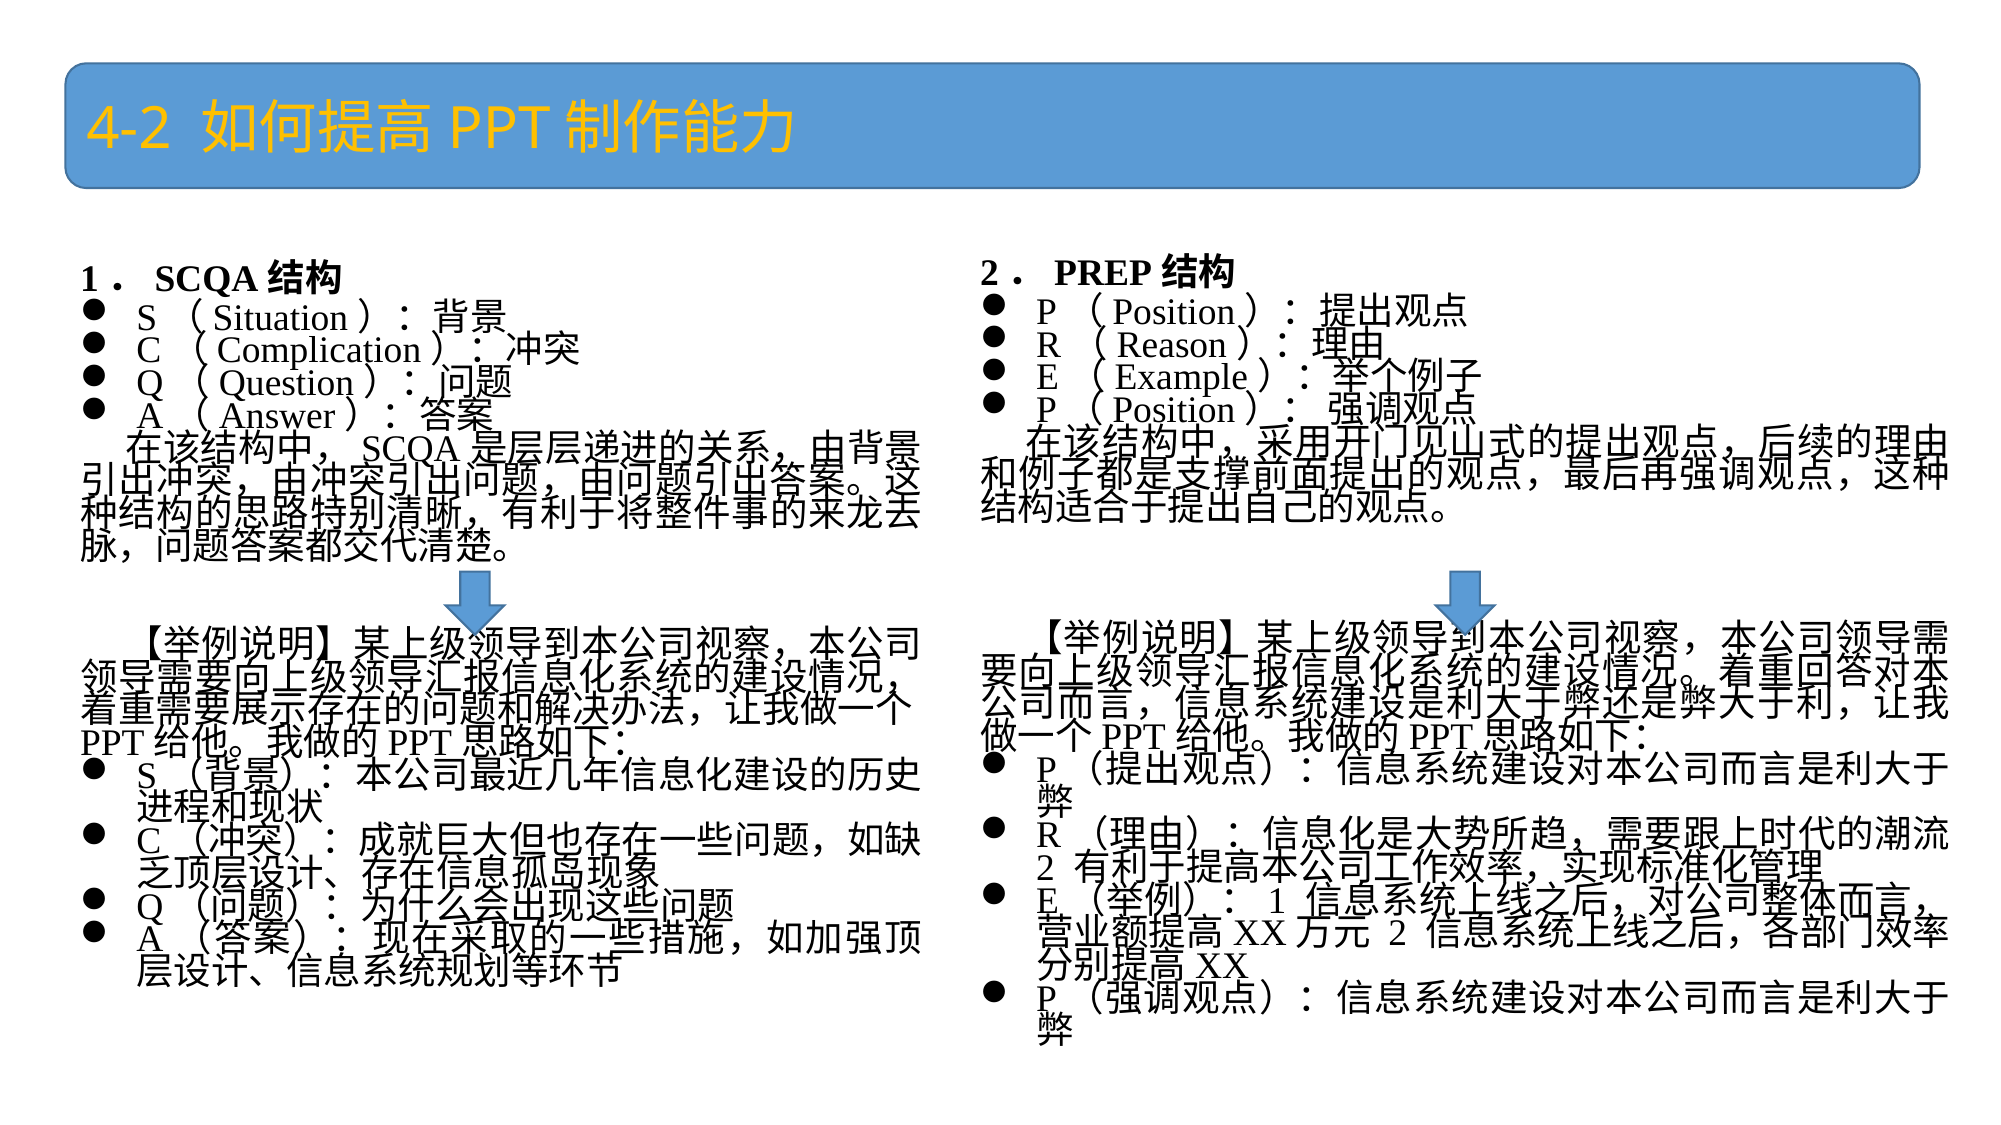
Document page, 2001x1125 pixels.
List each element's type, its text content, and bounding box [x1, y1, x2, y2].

text_box 1．SCQA结构 S（Situation）：背景 C（Complication）：冲突 Q（Question）：问题 A（Answer）：答案 在该结构中，SCQA是层层递进的关系，由背景引出冲突，由冲突引出问题，由问题引出答案。这种结构的思路特别清晰，有利于将整件事的来龙去脉，问题答案都交代清楚。 【举例说明】某上级领导到本公司视察，本公司领导需要向上级领导汇报信息化系统的建设情况，着重需要展示存在的问题和解决办法，让我做一个PPT给他。我做的PPT思路如下： S（背景）：本公司最近几年信息化建设的历史进程和现状 C（冲突）：成就巨大但也存在一些问题，如缺乏顶层设计、存在信息孤岛现象 Q（问题）：为什么会出现这些问题 A（答案）：现在采取的一些措施，如加强顶层设计、信息系统规划等环节 [65, 258, 937, 1000]
text_box 4-2 如何提高PPT制作能力 [64, 62, 1921, 190]
text_box [1433, 570, 1498, 637]
text_box [443, 570, 507, 637]
text_box 2．PREP结构 P（Position）：提出观点 R（Reason）：理由 E（Example）：举个例子 P（Position）： 强调观点 在该结构中，采用开门见山式的提出观点，后续的理由和例子都是支撑前面提出的观点，最后再强调观点，这种结构适合于提出自己的观点。 【举例说明】某上级领导到本公司视察，本公司领导需要向上级领导汇报信息化系统的建设情况。着重回答对本公司而言，信息系统建设是利大于弊还是弊大于利，让我做一个PPT给他。我做的PPT思路如下： P（提出观点）：信息系统建设对本公司而言是利大于弊 R（理由）：信息化是大势所趋，需要跟上时代的潮流 2 有利于提高本公司工作效率，实现标准化管理 E（举例）：1 信息系统上线之后，对公司整体而言，营业额提高XX万元 2 信息系统上线之后，各部门效率分别提高XX P（强调观点）：信息系统建设对本公司而言是利大于弊 [965, 252, 1966, 1059]
